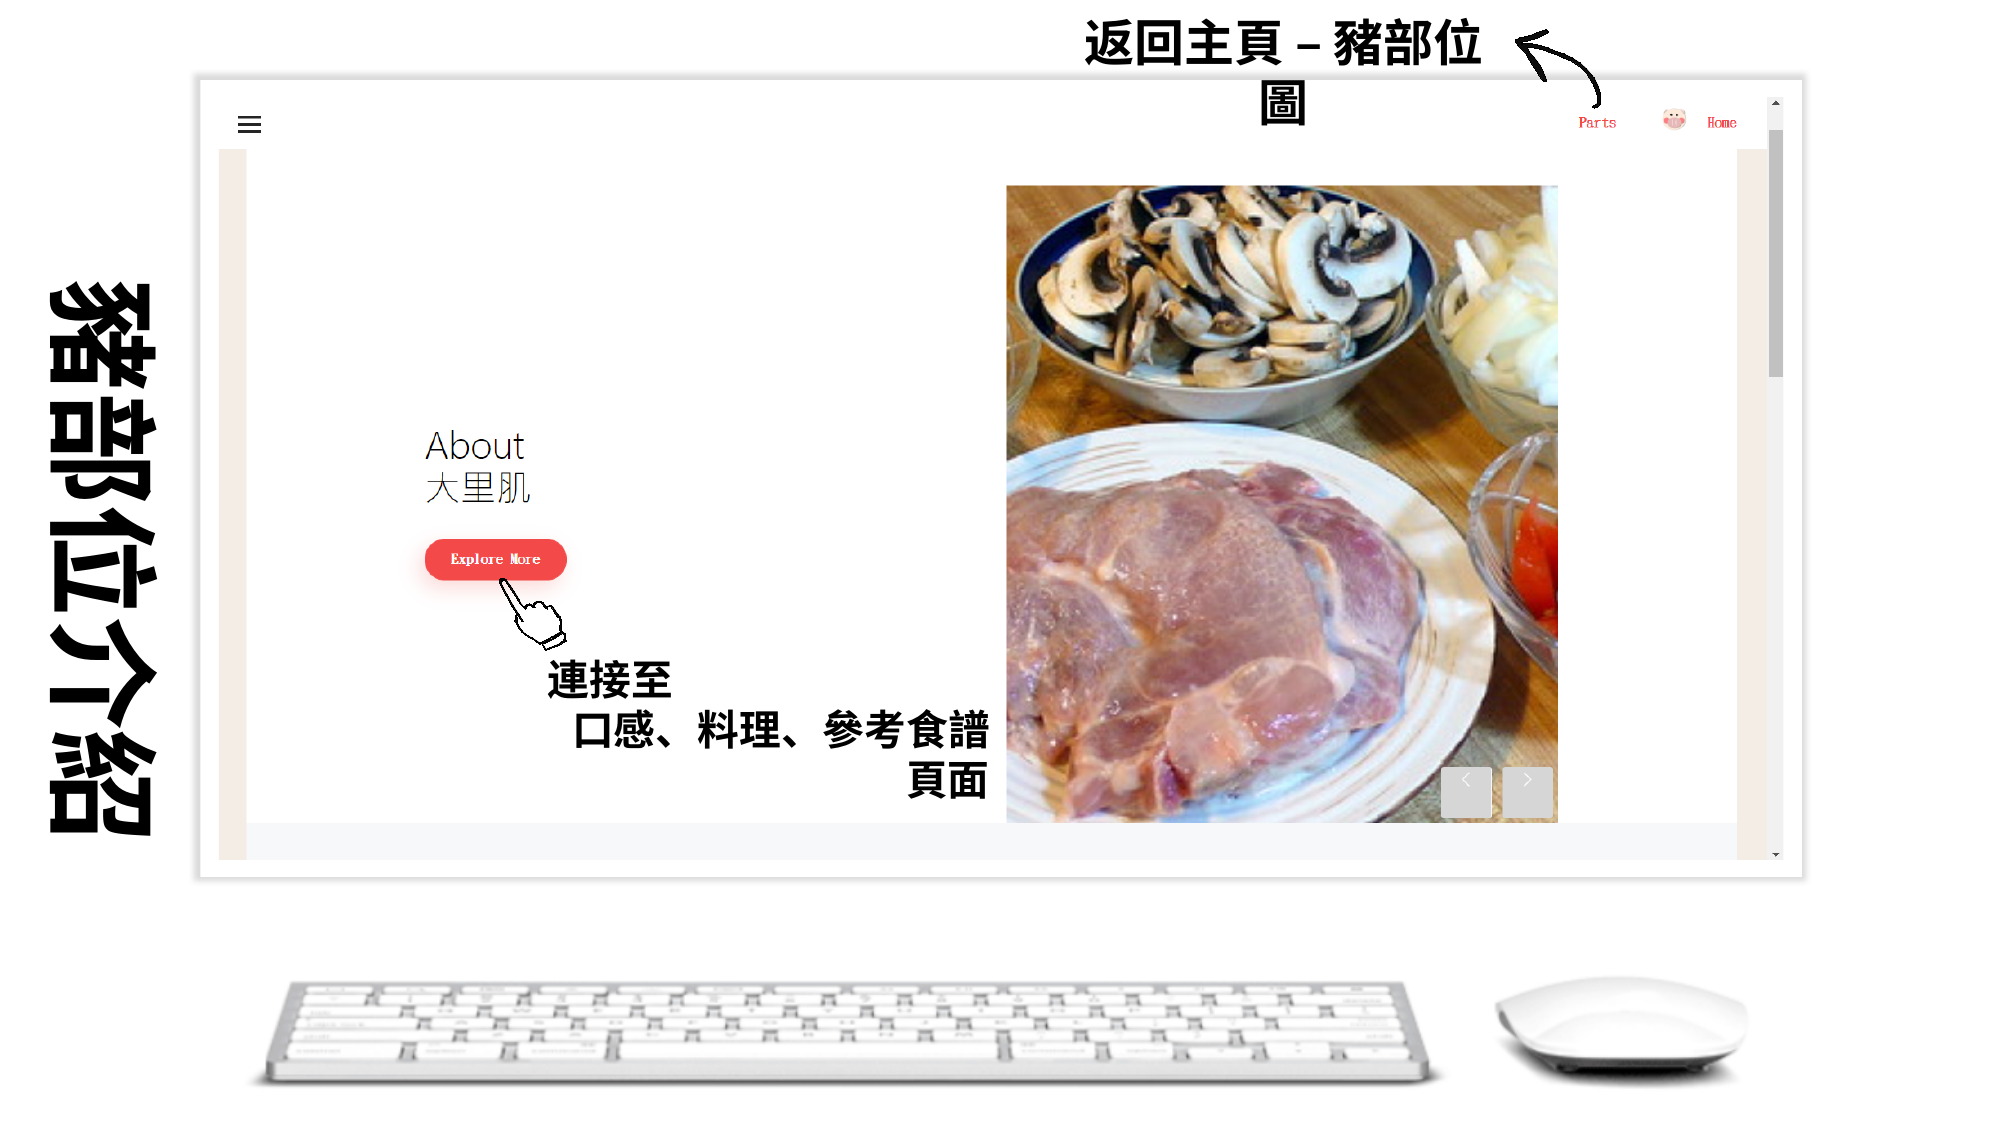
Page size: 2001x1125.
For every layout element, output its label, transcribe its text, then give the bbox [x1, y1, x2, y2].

text_box [1515, 29, 1601, 97]
picture [240, 973, 1762, 1094]
text_box 返回主頁 – 豬部位圖 [1048, 4, 1520, 97]
text_box 豬部位介紹 [13, 194, 181, 928]
text_box [199, 79, 1803, 878]
picture [218, 97, 1784, 860]
